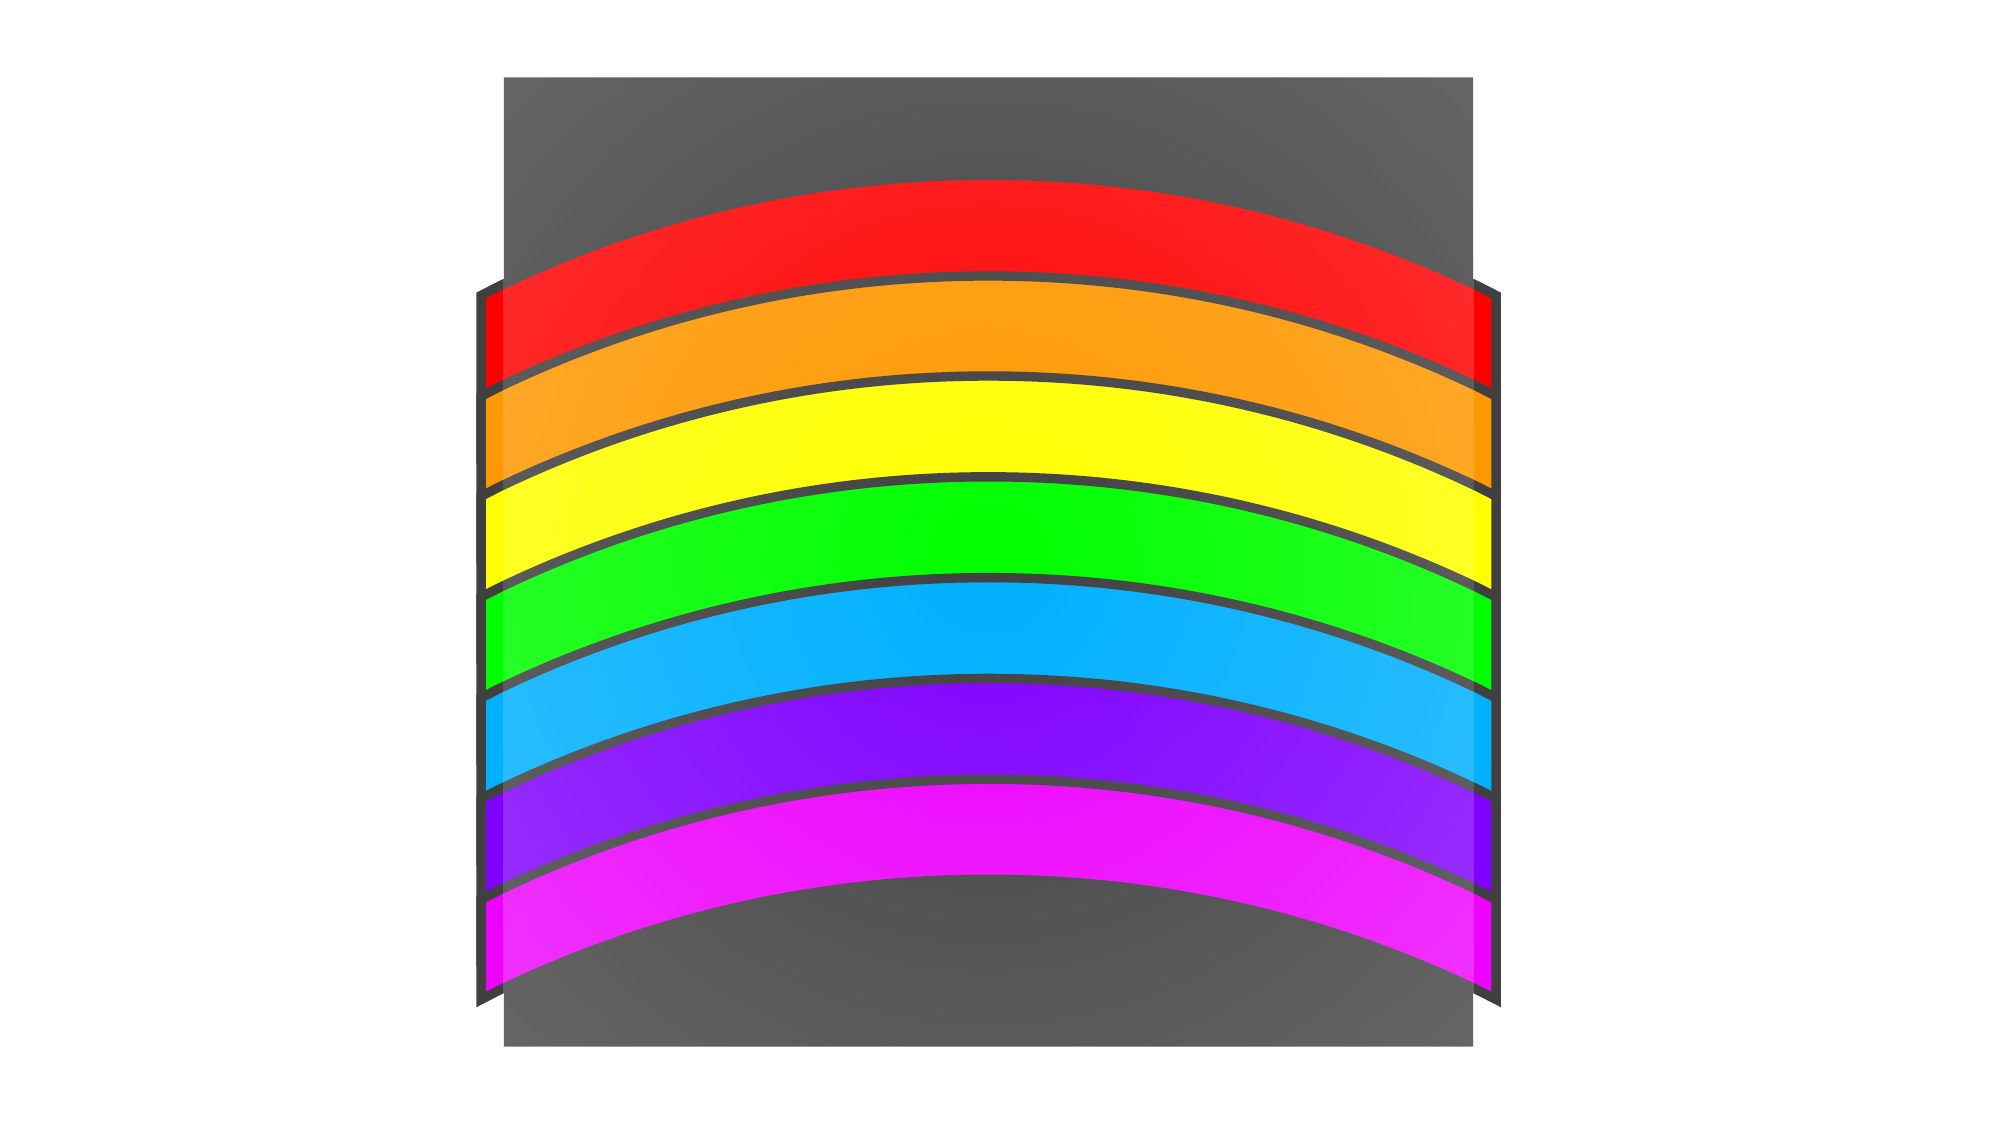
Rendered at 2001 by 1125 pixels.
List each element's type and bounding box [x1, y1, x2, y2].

text_box [503, 1000, 1474, 1048]
text_box [481, 175, 1497, 1000]
text_box [503, 76, 1474, 175]
